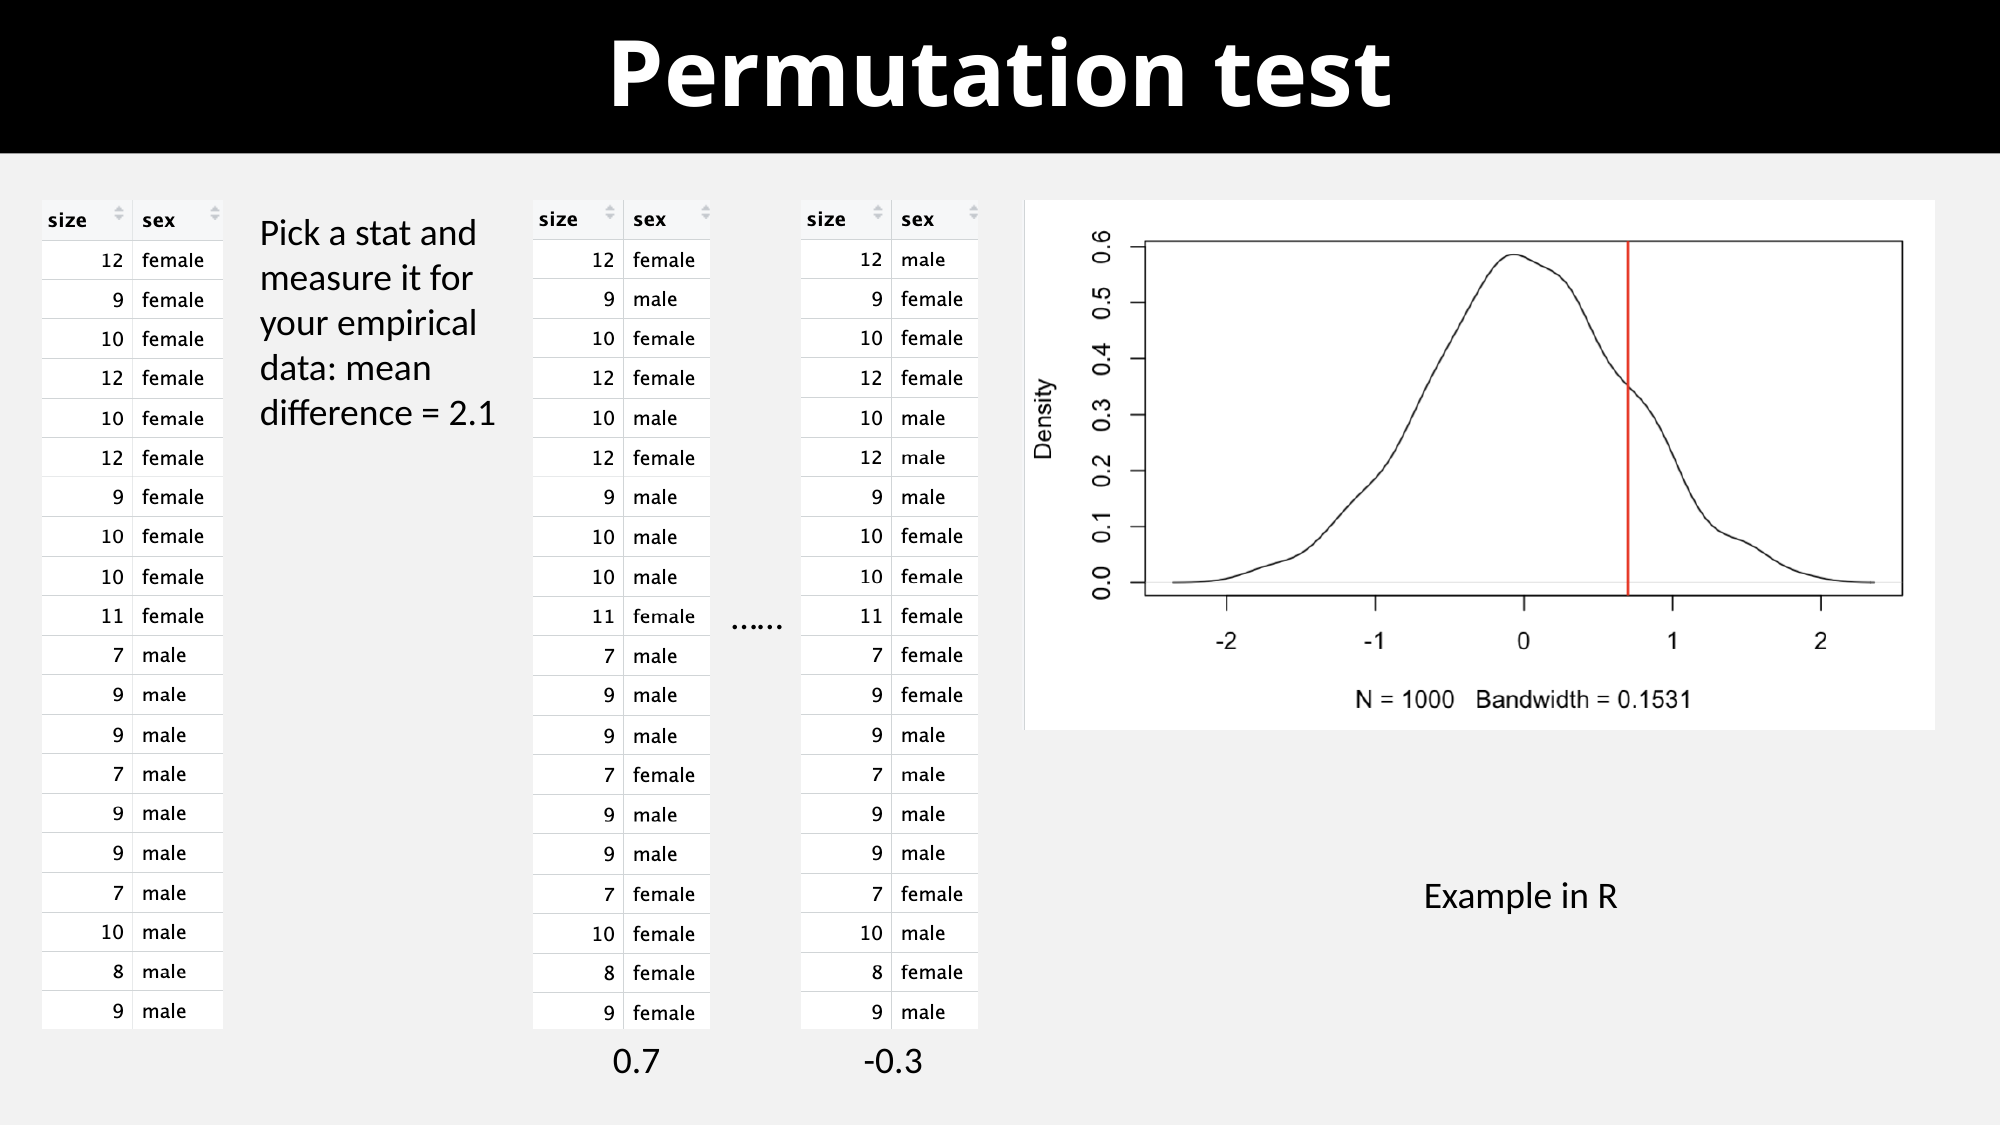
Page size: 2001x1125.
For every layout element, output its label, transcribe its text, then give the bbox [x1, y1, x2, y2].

text_box 0.7 [598, 1030, 679, 1089]
picture [42, 200, 223, 1030]
picture [1022, 200, 1935, 730]
text_box Pick a stat and measure it for your empirical data: mean difference = 2.1 [245, 200, 533, 441]
text_box …… [716, 584, 799, 645]
picture [533, 200, 710, 1030]
picture [800, 200, 978, 1030]
title Permutation test [0, 0, 2000, 154]
text_box -0.3 [848, 1030, 961, 1089]
text_box Example in R [1408, 863, 1633, 924]
